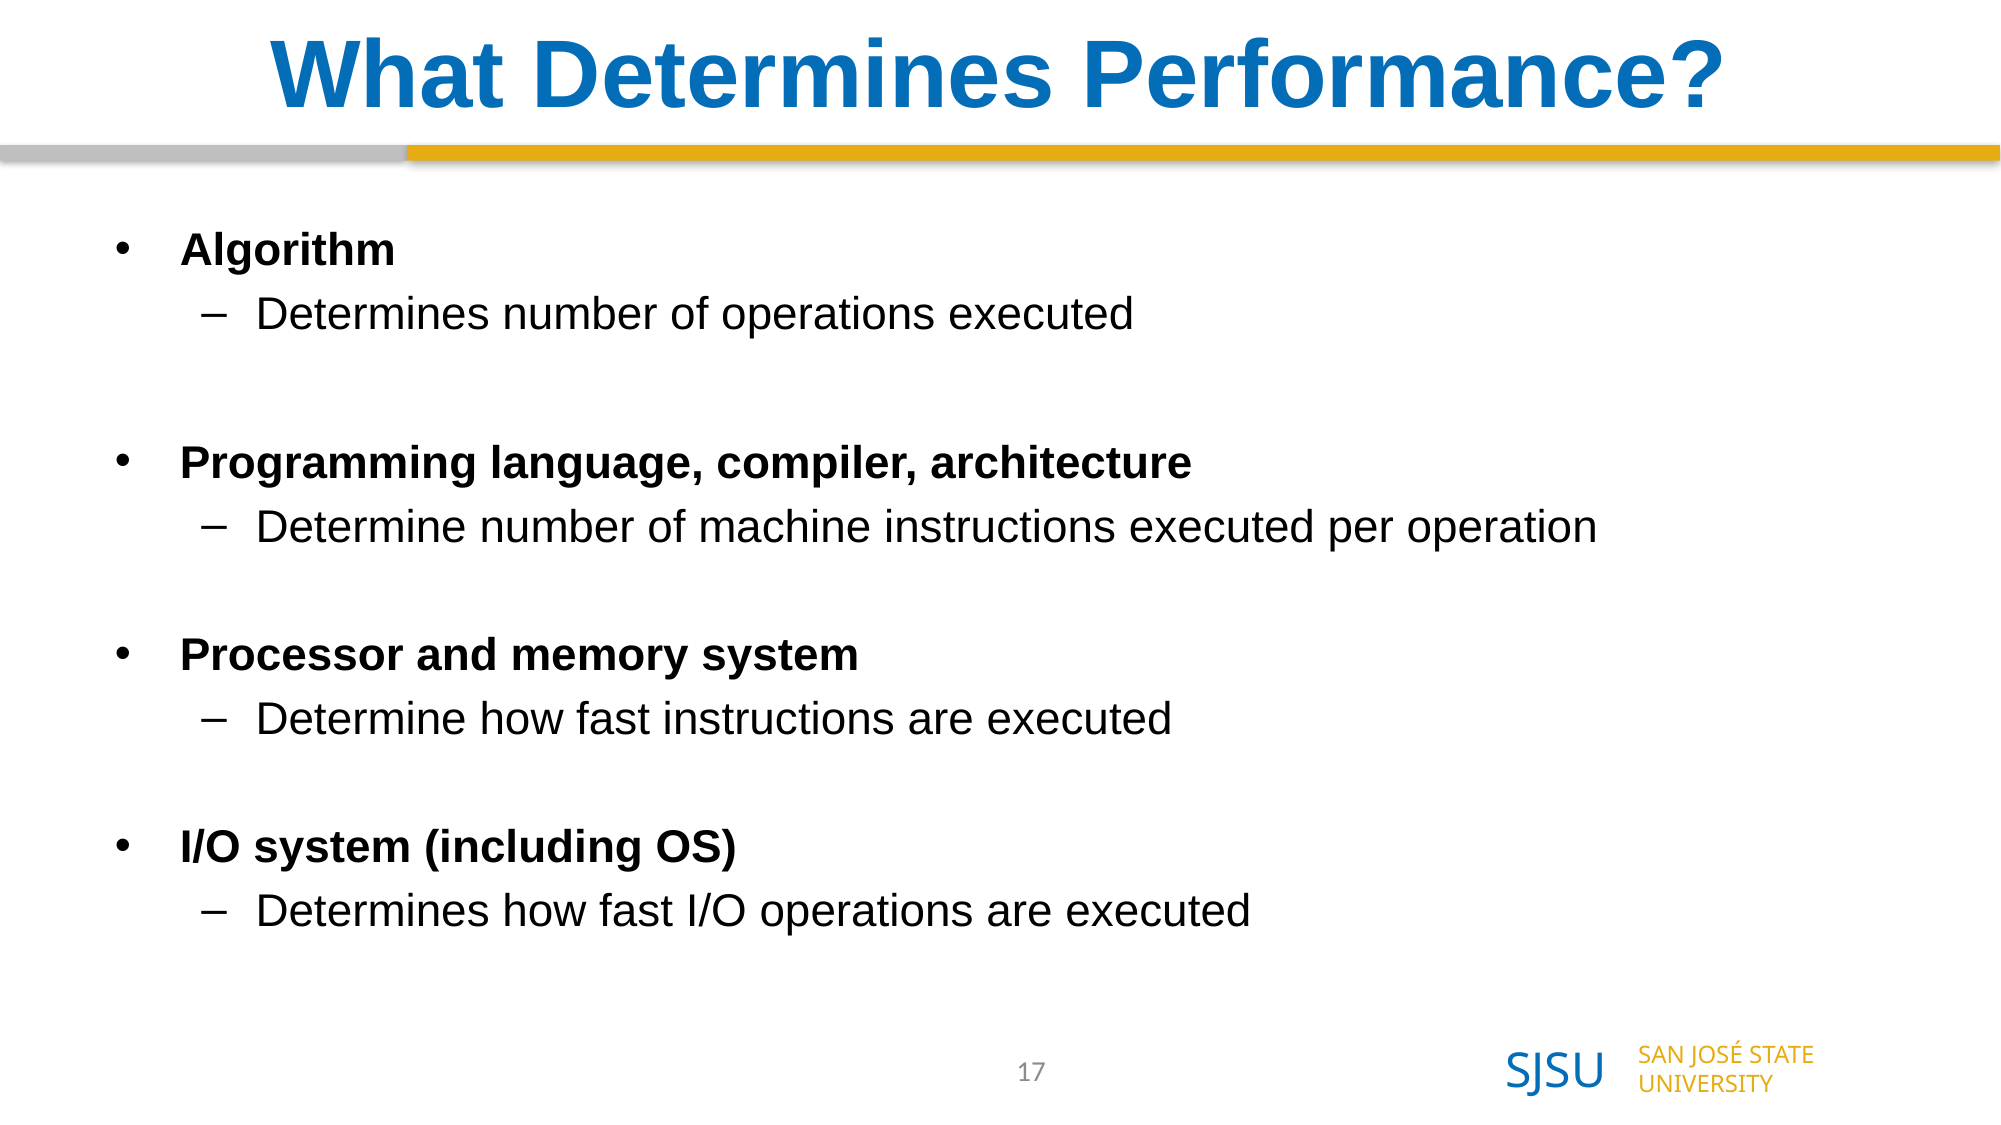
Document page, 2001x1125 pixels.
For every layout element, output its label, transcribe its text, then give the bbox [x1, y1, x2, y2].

title What Determines Performance? [99, 11, 1900, 126]
slide_number 17 [797, 1040, 1265, 1100]
list Algorithm Determines number of operations executed Programming language, compiler, architecture Determine number of machine instructions executed per operation Processor and memory system Determine how fast instructions are executed I/O system (including OS) Determines how fast I/O operations are executed [99, 212, 1900, 1005]
